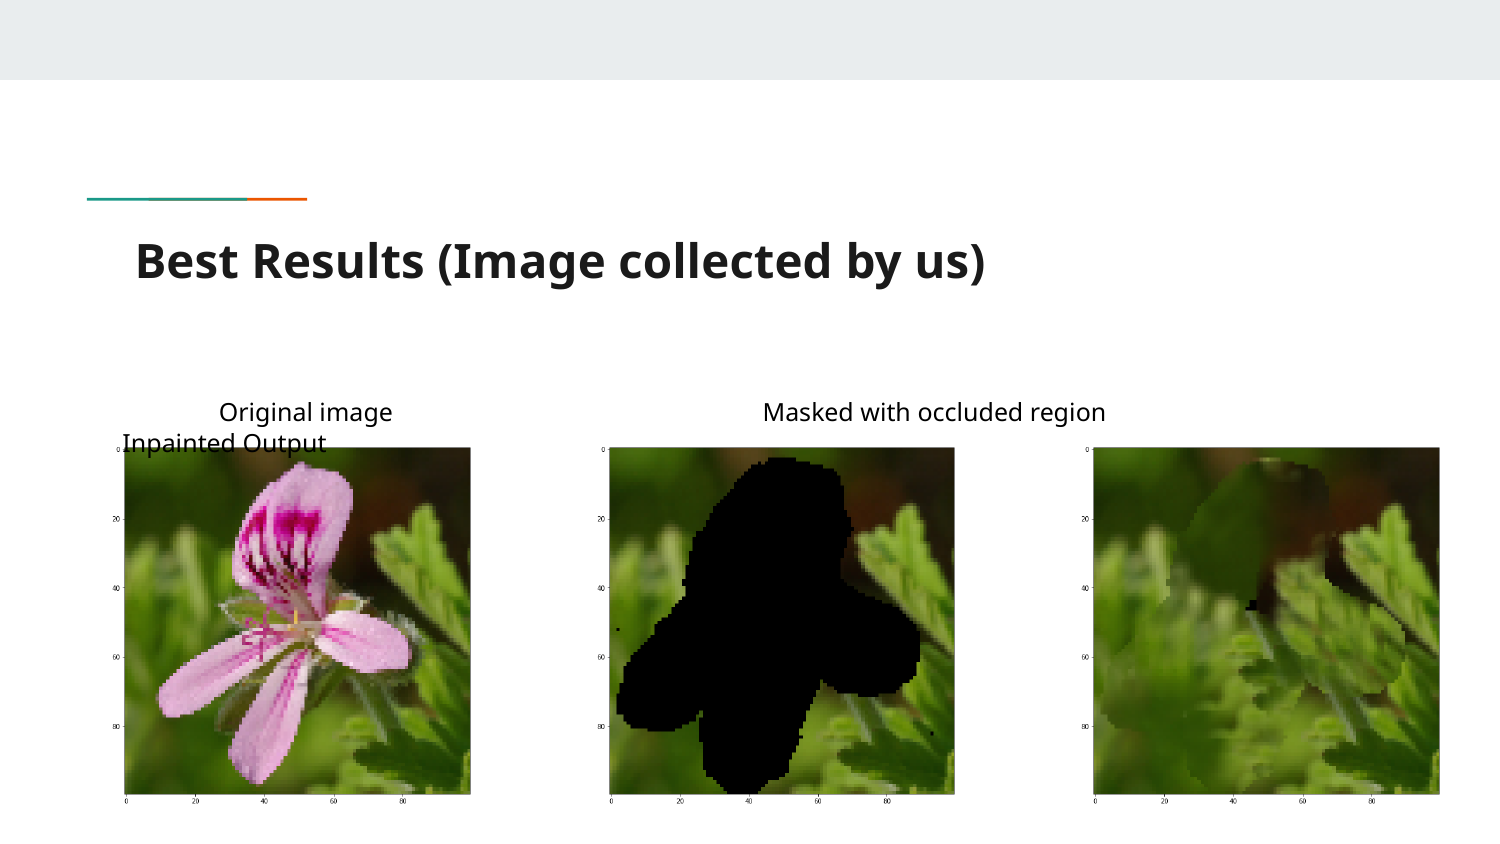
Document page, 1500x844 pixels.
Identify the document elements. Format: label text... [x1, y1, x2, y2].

picture [1076, 442, 1443, 809]
text_box Original image Masked with occluded region Inpainted Output [107, 377, 1423, 473]
picture [591, 442, 959, 809]
picture [107, 442, 474, 809]
title Best Results (Image collected by us) [119, 216, 1381, 305]
